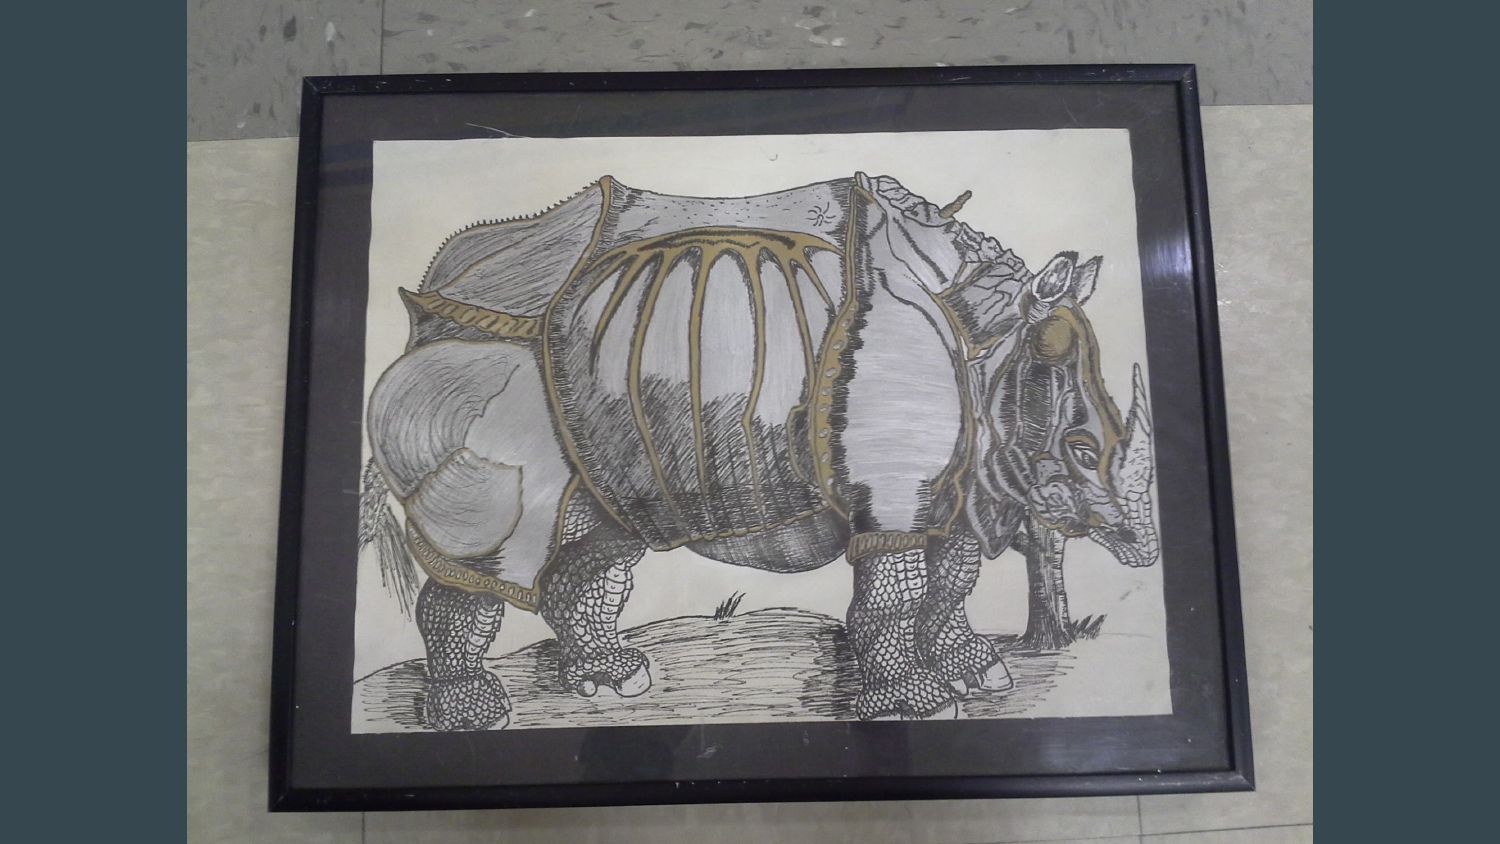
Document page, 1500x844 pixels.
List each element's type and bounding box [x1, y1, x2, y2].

picture [187, 0, 1313, 844]
